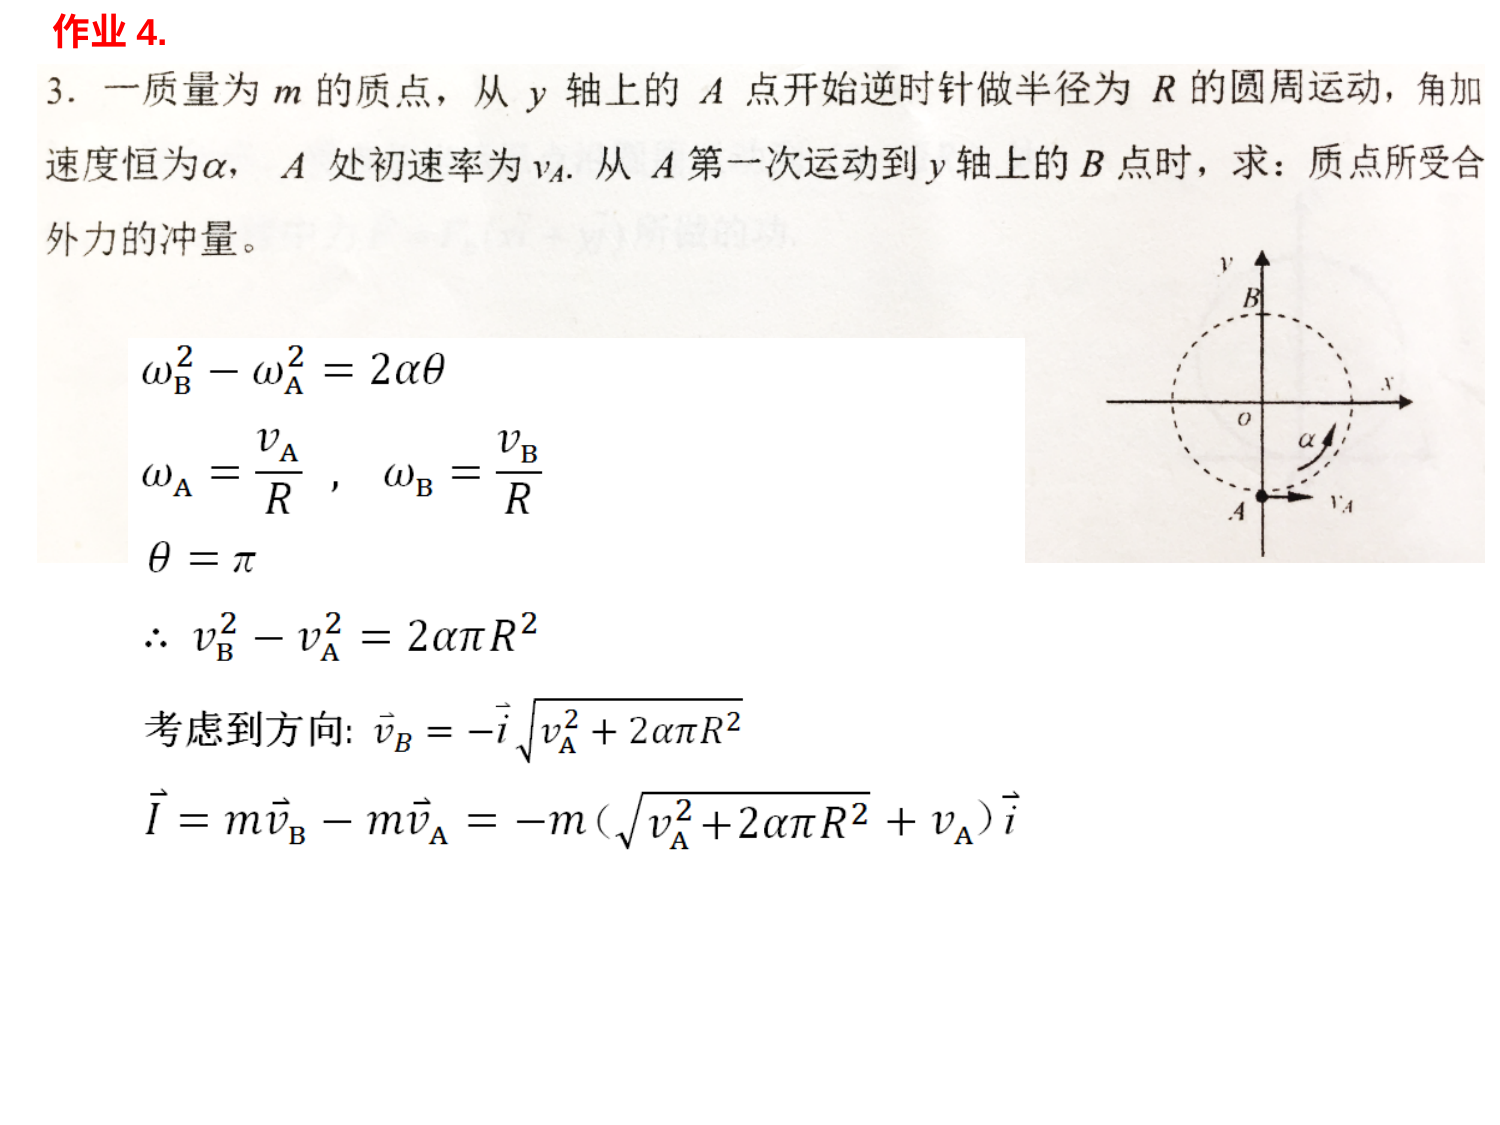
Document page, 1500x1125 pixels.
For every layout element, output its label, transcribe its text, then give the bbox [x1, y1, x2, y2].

picture [37, 63, 1485, 859]
text_box 作业4. [37, 0, 214, 61]
